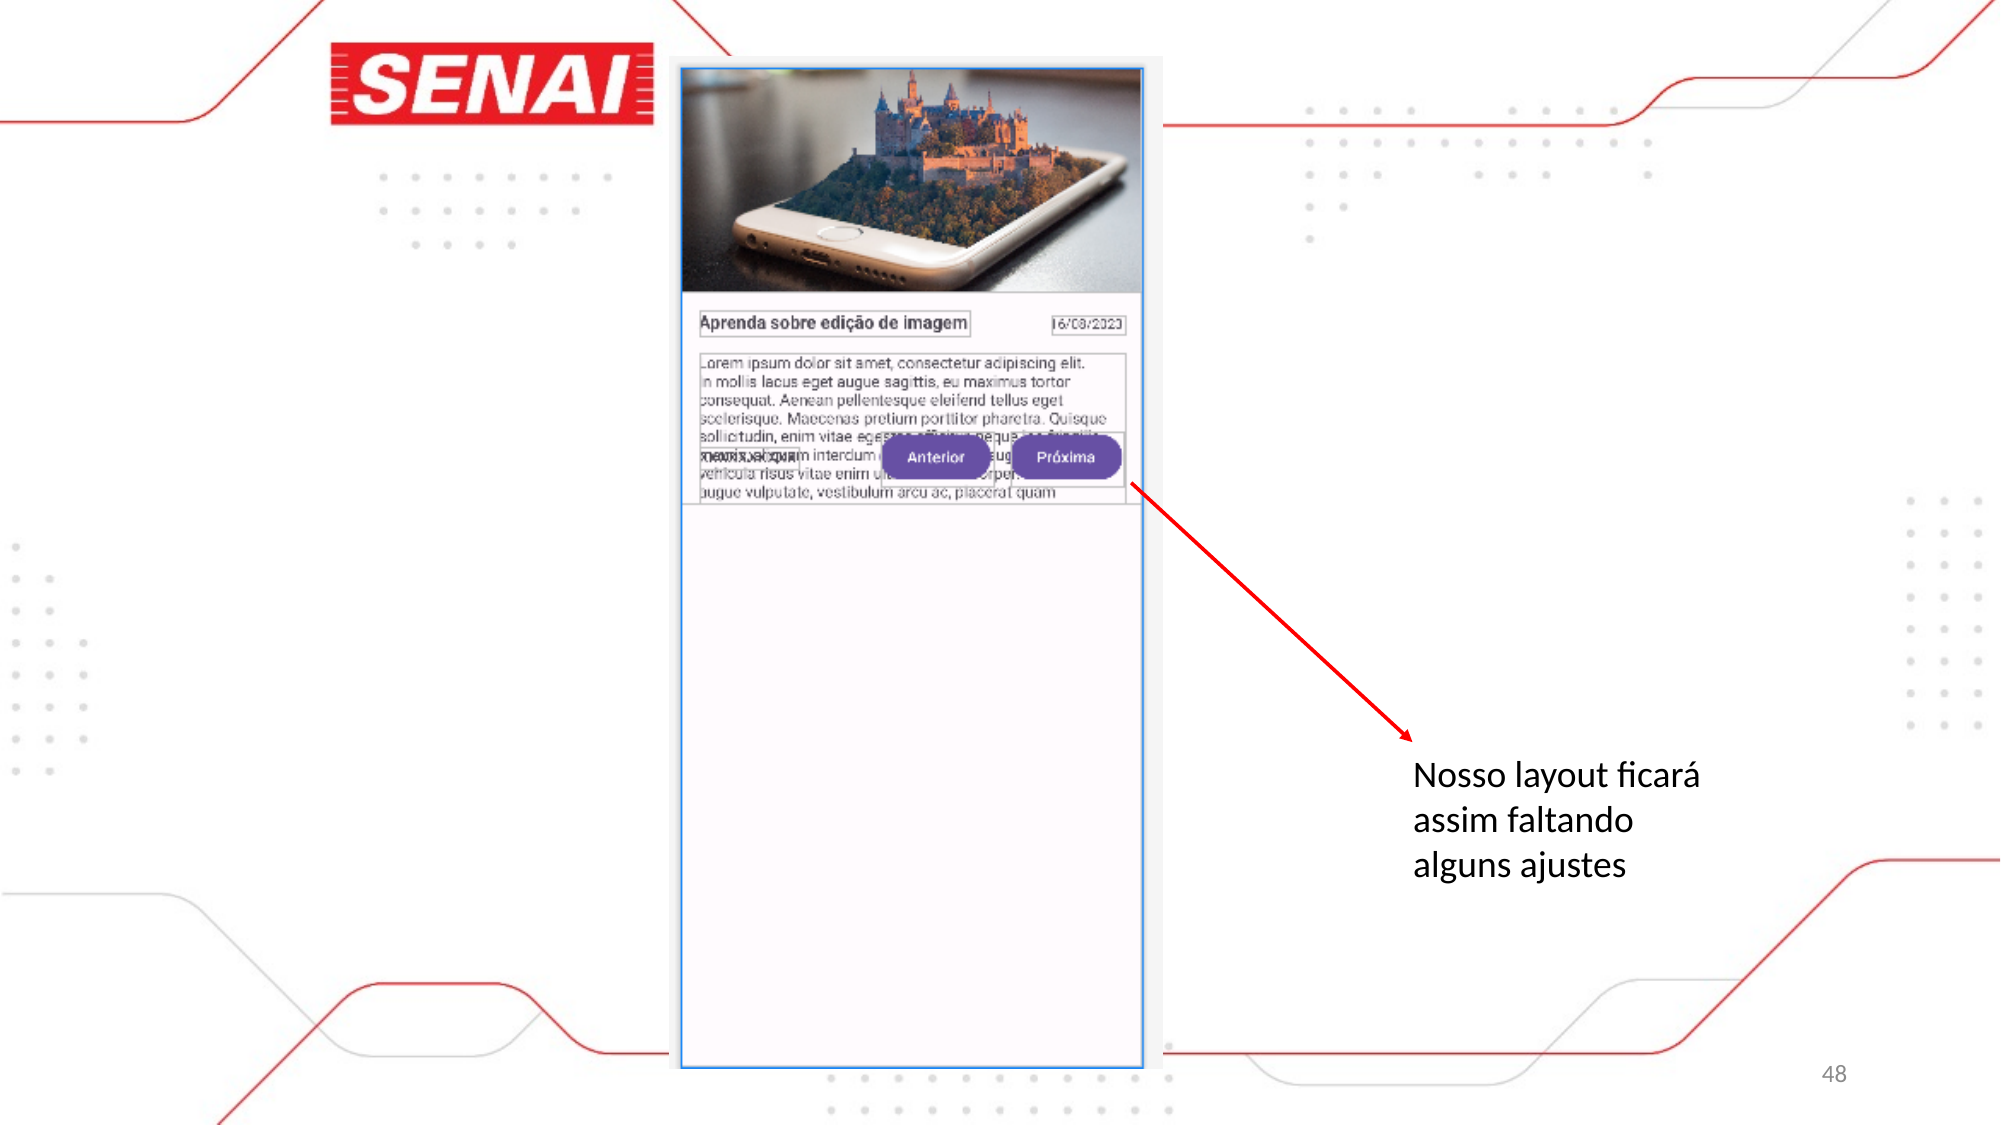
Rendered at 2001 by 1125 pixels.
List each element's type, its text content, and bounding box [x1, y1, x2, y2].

text_box Nosso layout ficará assim faltando alguns ajustes [1398, 742, 1739, 892]
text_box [1131, 482, 1413, 743]
slide_number 48 [1412, 1042, 1863, 1103]
picture [0, 0, 2001, 1125]
